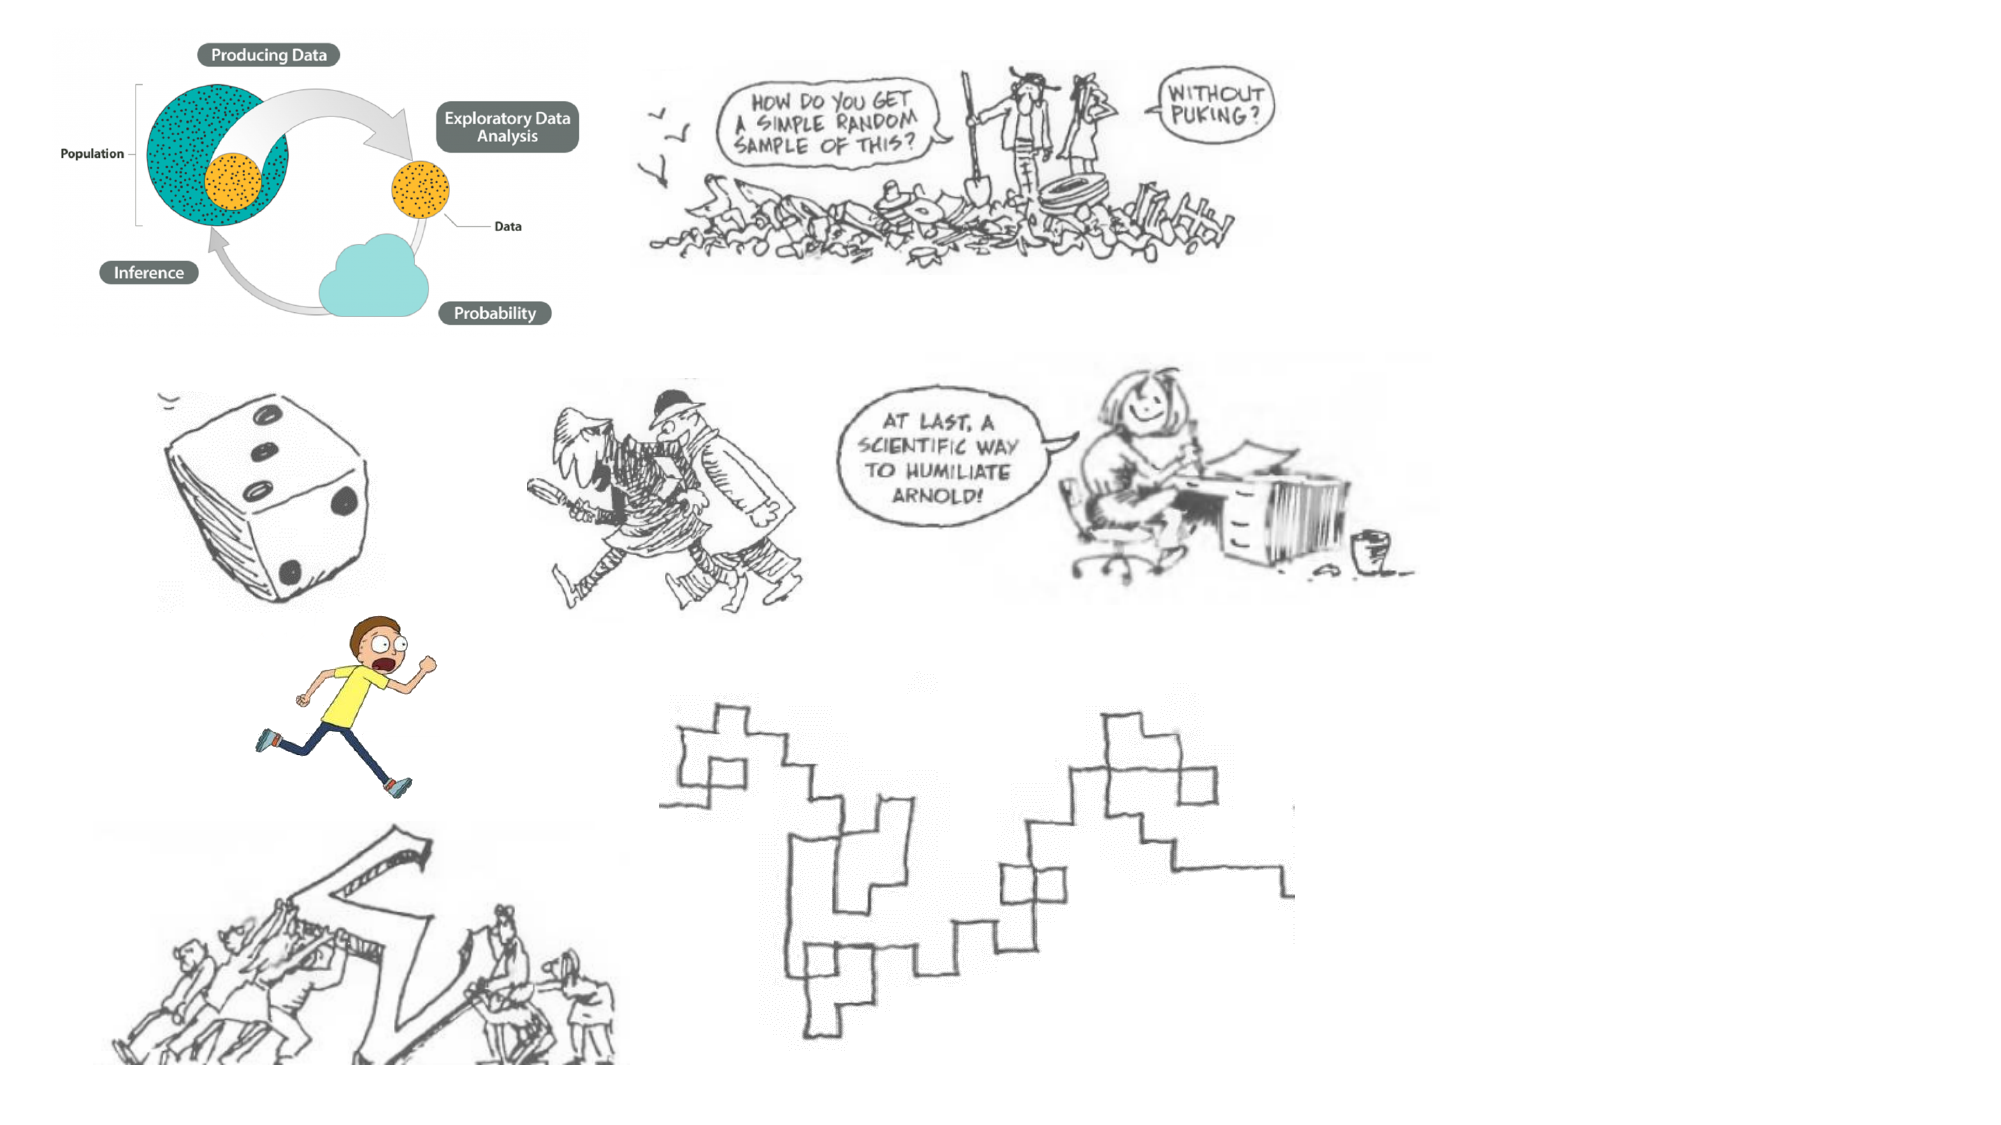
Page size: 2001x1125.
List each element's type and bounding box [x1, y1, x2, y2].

picture [659, 668, 1295, 1065]
picture [93, 821, 630, 1065]
picture [153, 390, 450, 799]
picture [629, 60, 1295, 275]
picture [526, 378, 811, 623]
picture [51, 28, 589, 337]
picture [833, 352, 1440, 605]
